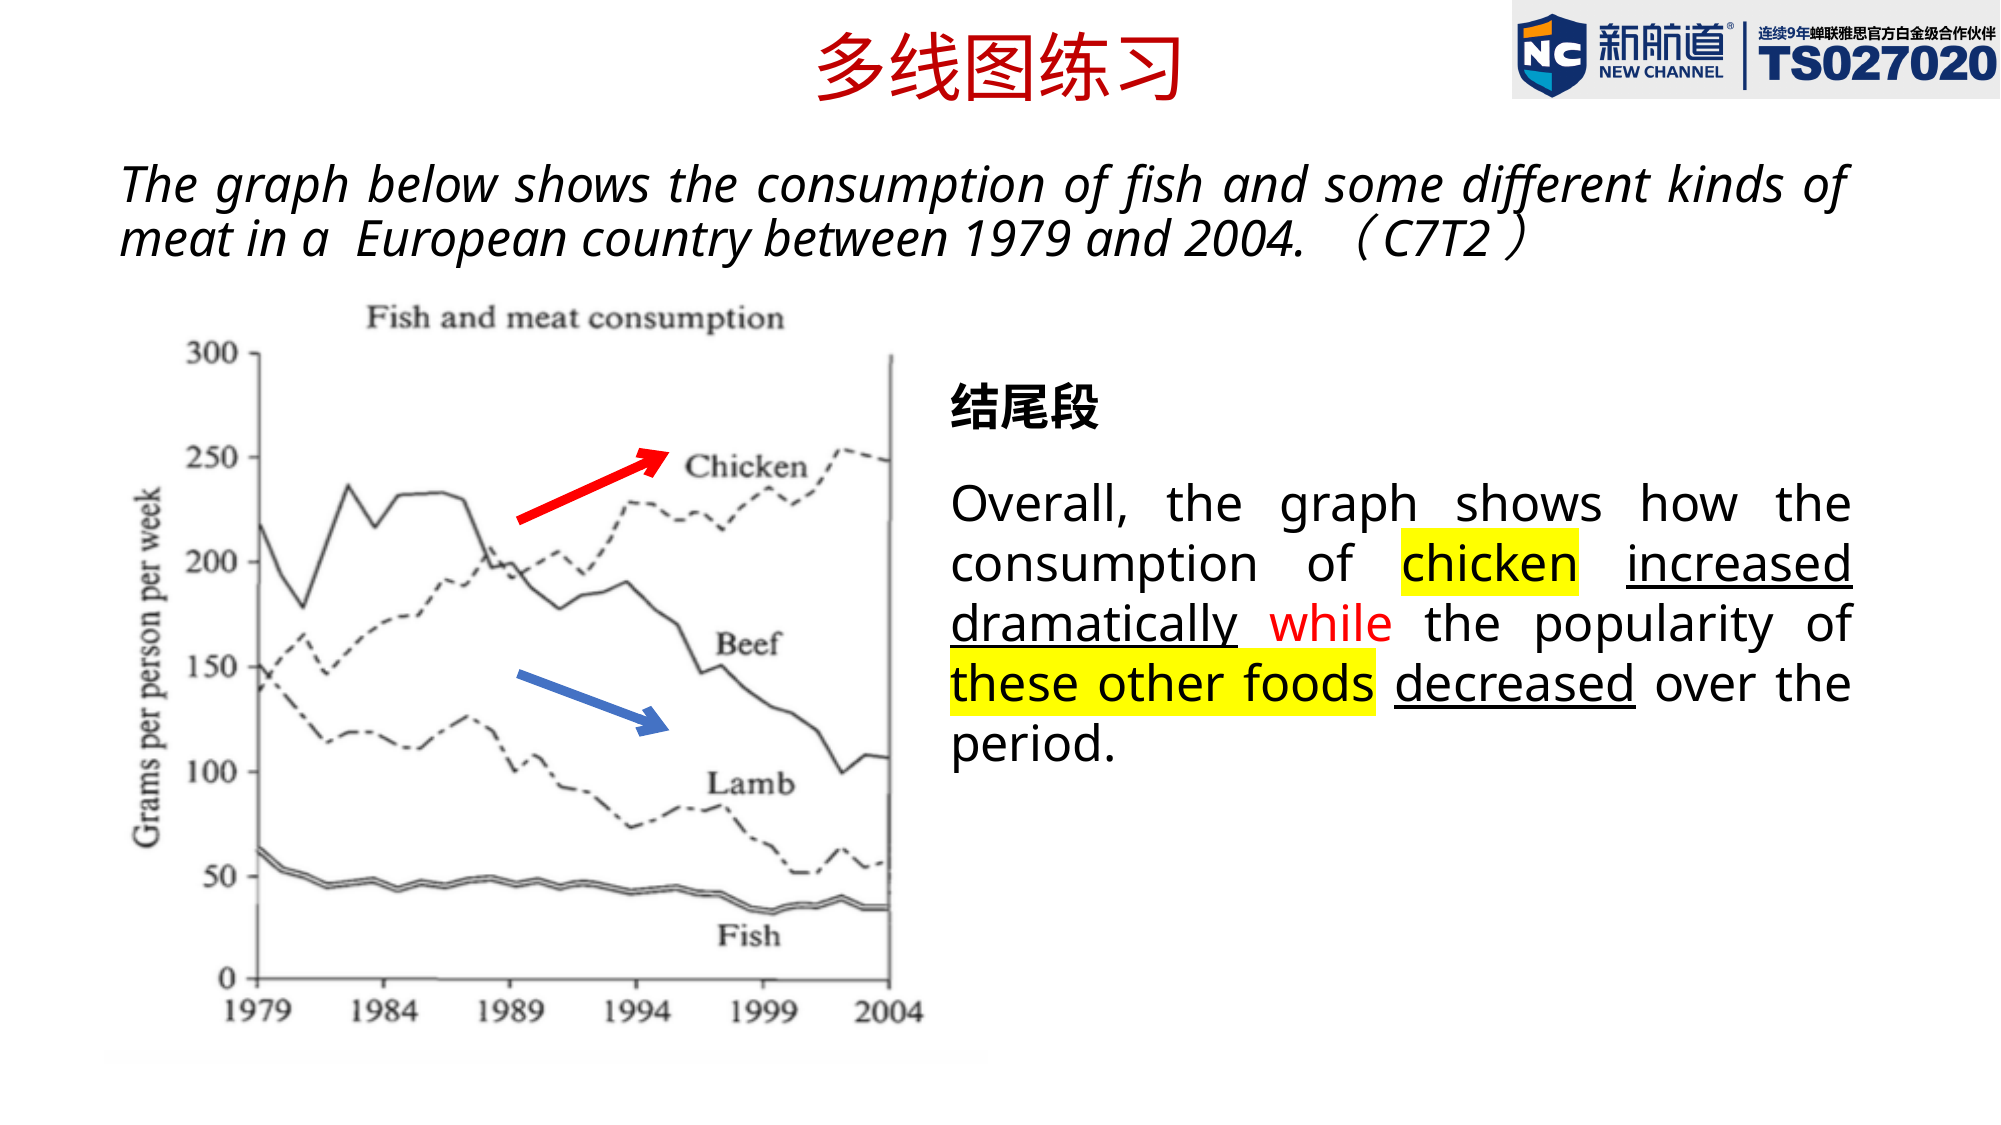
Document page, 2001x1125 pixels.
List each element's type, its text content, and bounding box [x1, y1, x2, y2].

text_box Overall, the graph shows how the consumption of chicken increased dramatically while the popularity of these other foods decreased over the period. [988, 463, 1868, 779]
text_box The graph below shows the consumption of fish and some different kinds of meat in a European country between 1979 and 2004.（C7T2） [104, 151, 1863, 275]
picture [104, 295, 988, 1064]
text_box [517, 673, 670, 731]
text_box 结尾段 [988, 368, 1868, 443]
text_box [517, 452, 670, 521]
picture [1863, 0, 2000, 99]
title 多线图练习 [137, 0, 1863, 181]
